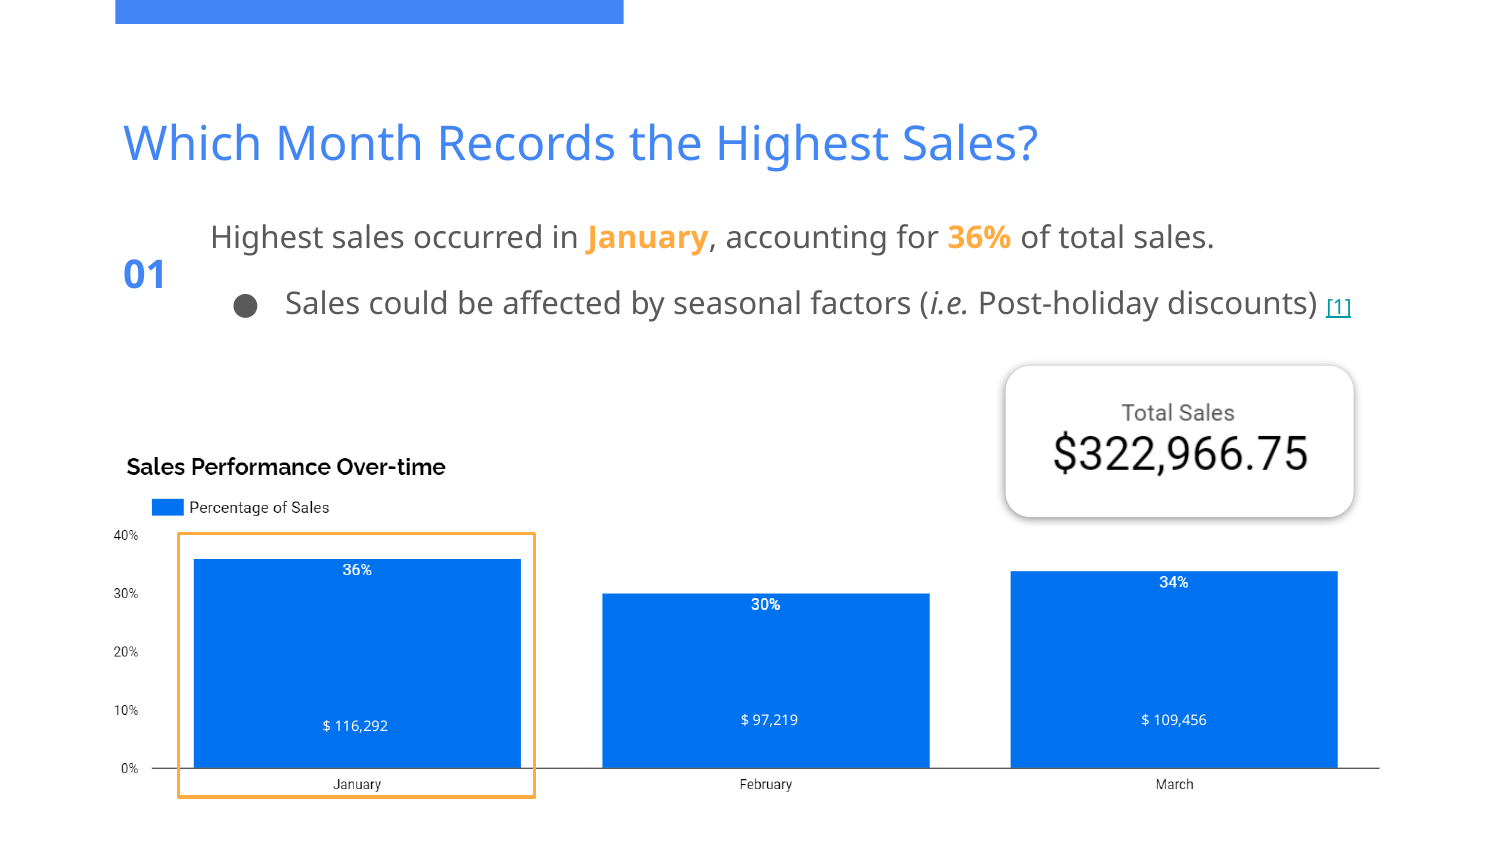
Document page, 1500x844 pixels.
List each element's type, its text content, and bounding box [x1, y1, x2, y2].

picture [99, 365, 1401, 806]
text_box Highest sales occurred in January, accounting for 36% of total sales. Sales could be affected by seasonal factors (i.e. Post-holiday discounts) [1] [195, 198, 1464, 336]
text_box [115, 0, 624, 24]
text_box Which Month Records the Highest Sales? 01 [108, 88, 1377, 434]
